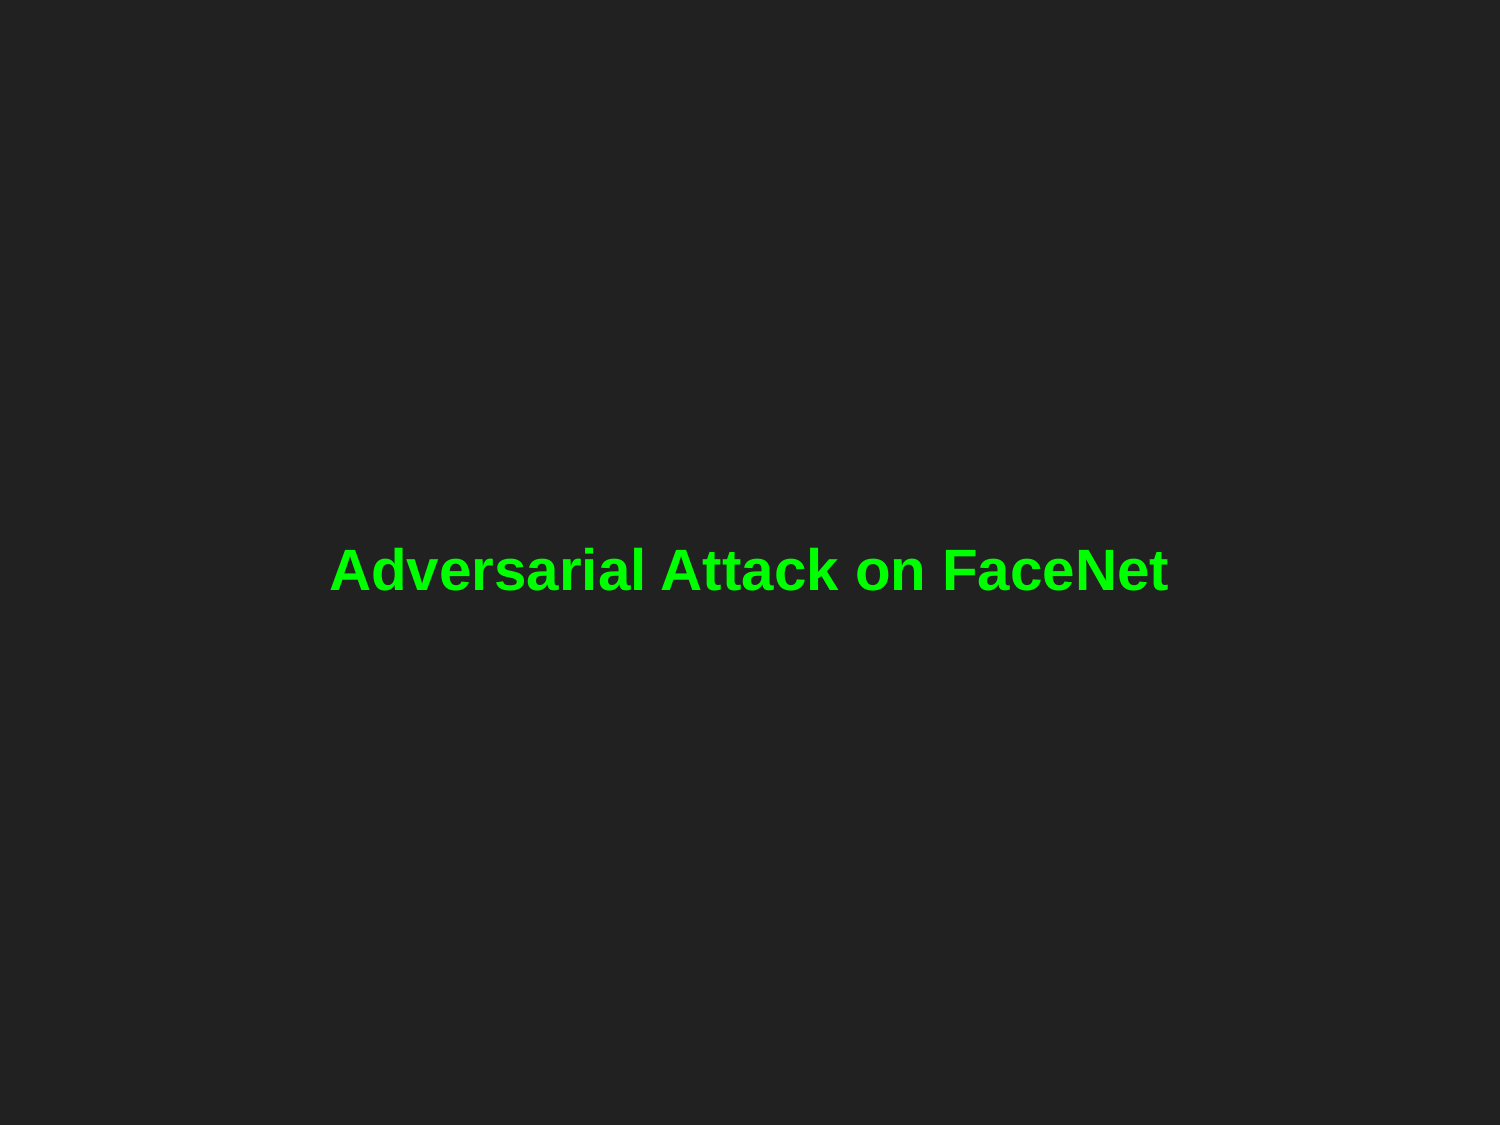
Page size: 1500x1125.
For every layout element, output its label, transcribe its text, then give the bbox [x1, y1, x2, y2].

text_box Adversarial Attack on FaceNet [51, 517, 1449, 691]
